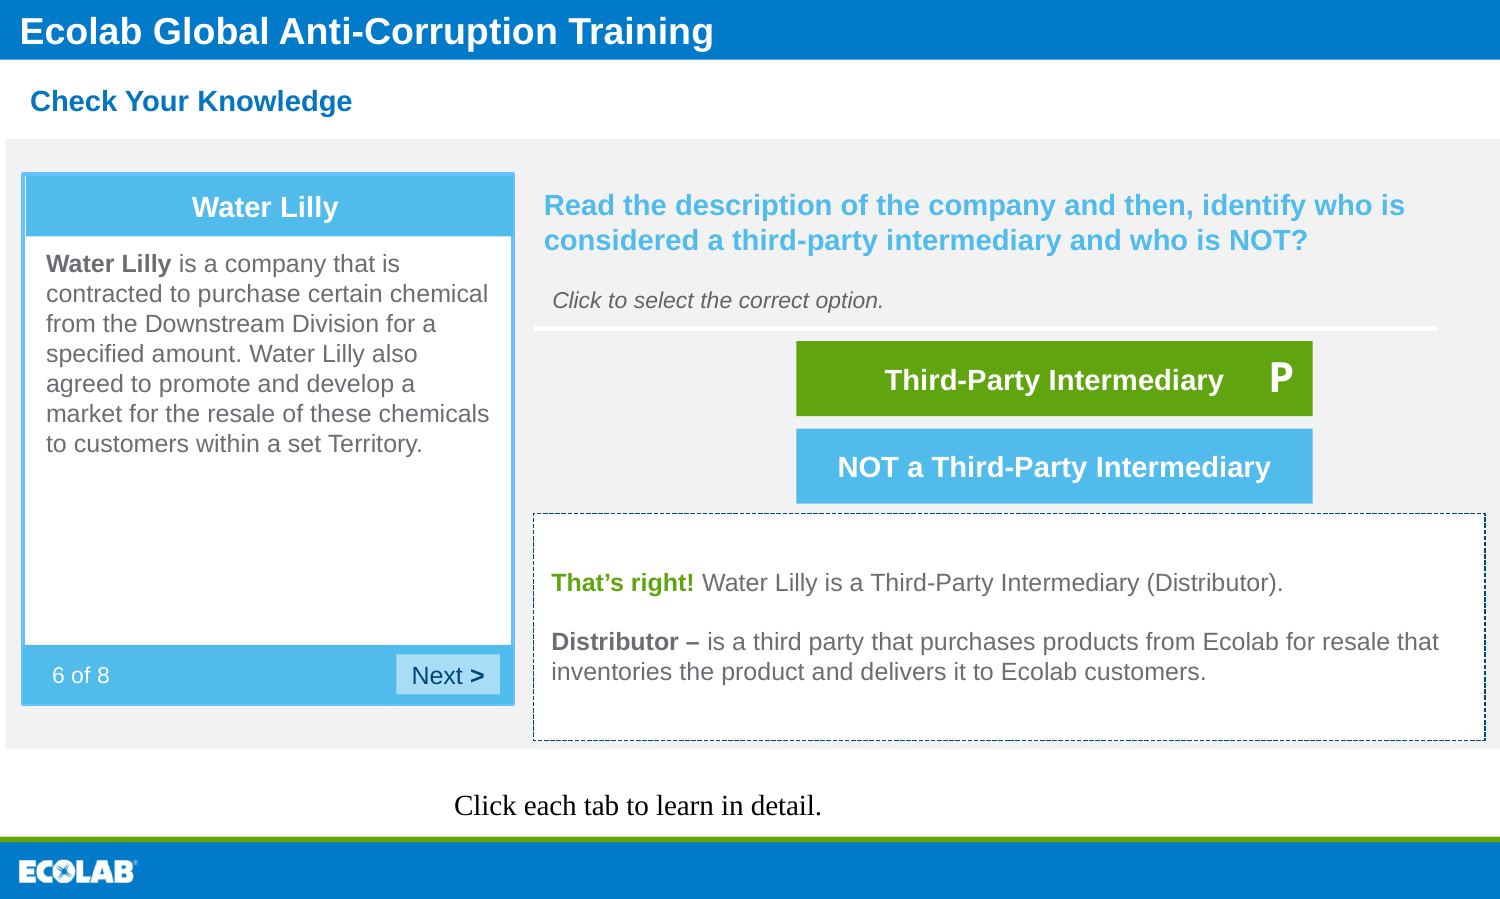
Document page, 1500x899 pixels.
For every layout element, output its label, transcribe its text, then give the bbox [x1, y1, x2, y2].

text_box Third-Party Intermediary [794, 339, 1315, 418]
text_box Water Lilly [24, 174, 515, 238]
text_box Click to select the correct option. [537, 278, 1163, 321]
text_box NOT a Third-Party Intermediary [794, 427, 1315, 506]
text_box Read the description of the company and then, identify who is considered a third-party intermediary and who is NOT? [528, 179, 1474, 264]
text_box [21, 172, 515, 643]
text_box 6 of 8 [37, 653, 125, 696]
footer Click each tab to learn in detail. [15, 781, 1262, 825]
text_box [21, 643, 515, 706]
picture [12, 854, 143, 889]
text_box Next > [394, 652, 502, 697]
text_box That’s right! Water Lilly is a Third-Party Intermediary (Distributor). Distributor – is a third party that purchases products from Ecolab for resale that inventories the product and delivers it to Ecolab customers. [536, 558, 1482, 694]
text_box P [1253, 342, 1310, 408]
text_box [531, 511, 1487, 742]
text_box [3, 137, 1500, 751]
text_box Water Lilly is a company that is contracted to purchase certain chemical from the Downstream Division for a specified amount. Water Lilly also agreed to promote and develop a market for the resale of these chemicals to customers within a set Territory. [31, 240, 514, 495]
title Check Your Knowledge [15, 74, 1485, 125]
